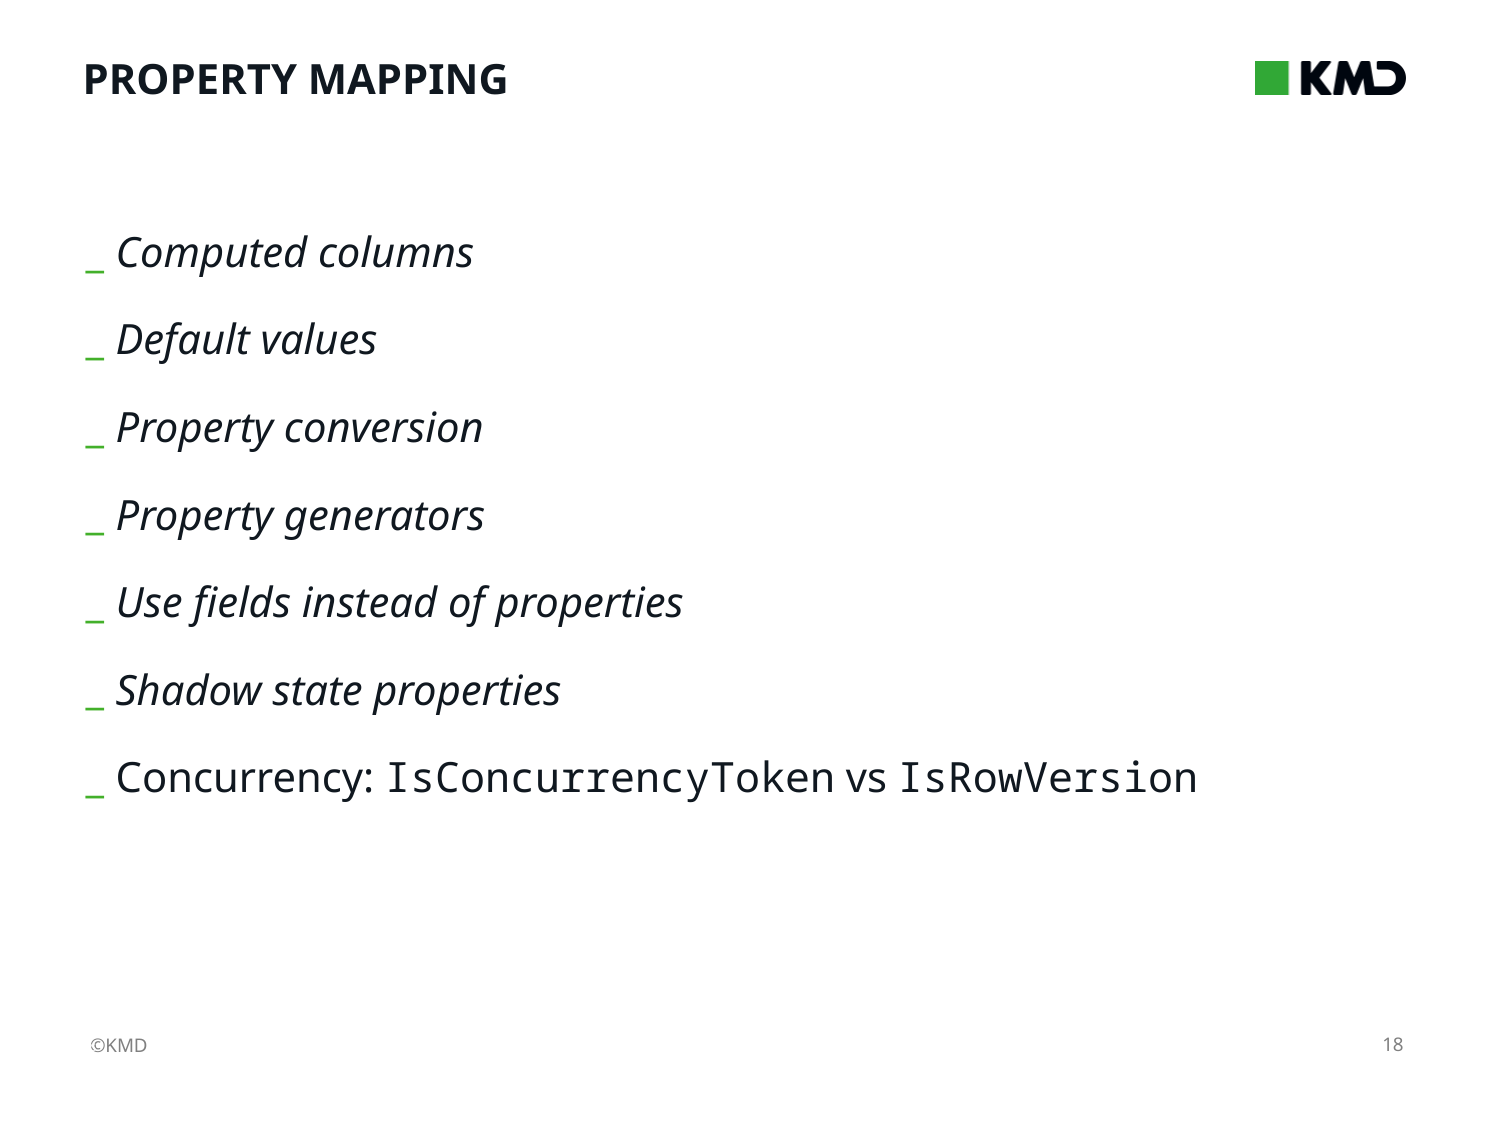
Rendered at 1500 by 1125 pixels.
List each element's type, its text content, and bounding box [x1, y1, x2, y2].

title PROperty mapping [0, 0, 1222, 154]
picture [1255, 61, 1406, 95]
slide_number 18 [1331, 1033, 1404, 1069]
list Computed columns Default values Property conversion Property generators Use fields instead of properties Shadow state properties Concurrency: IsConcurrencyToken vs IsRowVersion [85, 225, 1406, 941]
